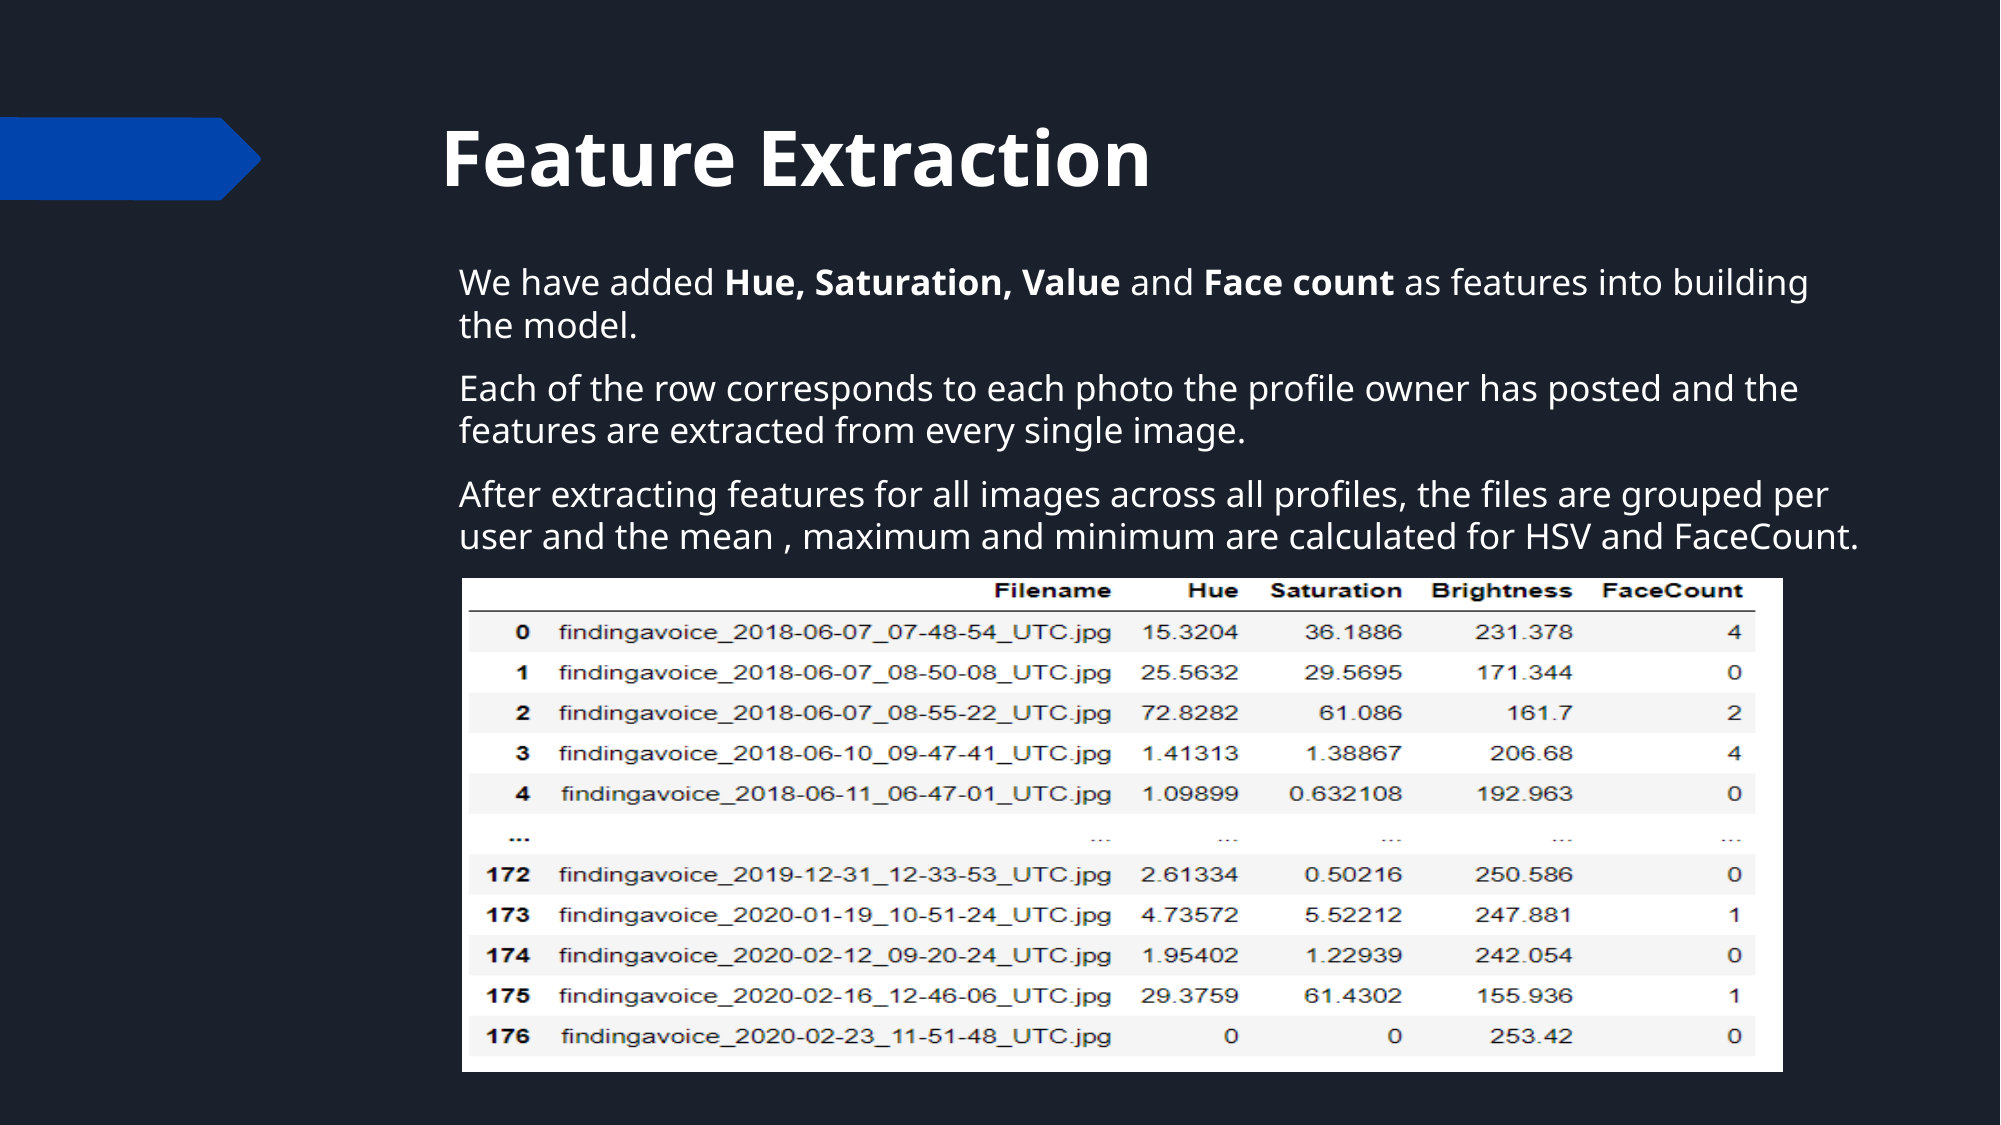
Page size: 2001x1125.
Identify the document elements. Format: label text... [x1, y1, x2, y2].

list We have added Hue, Saturation, Value and Face count as features into building the model. Each of the row corresponds to each photo the profile owner has posted and the features are extracted from every single image. After extracting features for all images across all profiles, the files are grouped per user and the mean , maximum and minimum are calculated for HSV and FaceCount. [425, 252, 1888, 873]
title Feature Extraction [425, 102, 1888, 252]
picture [461, 578, 1783, 1072]
